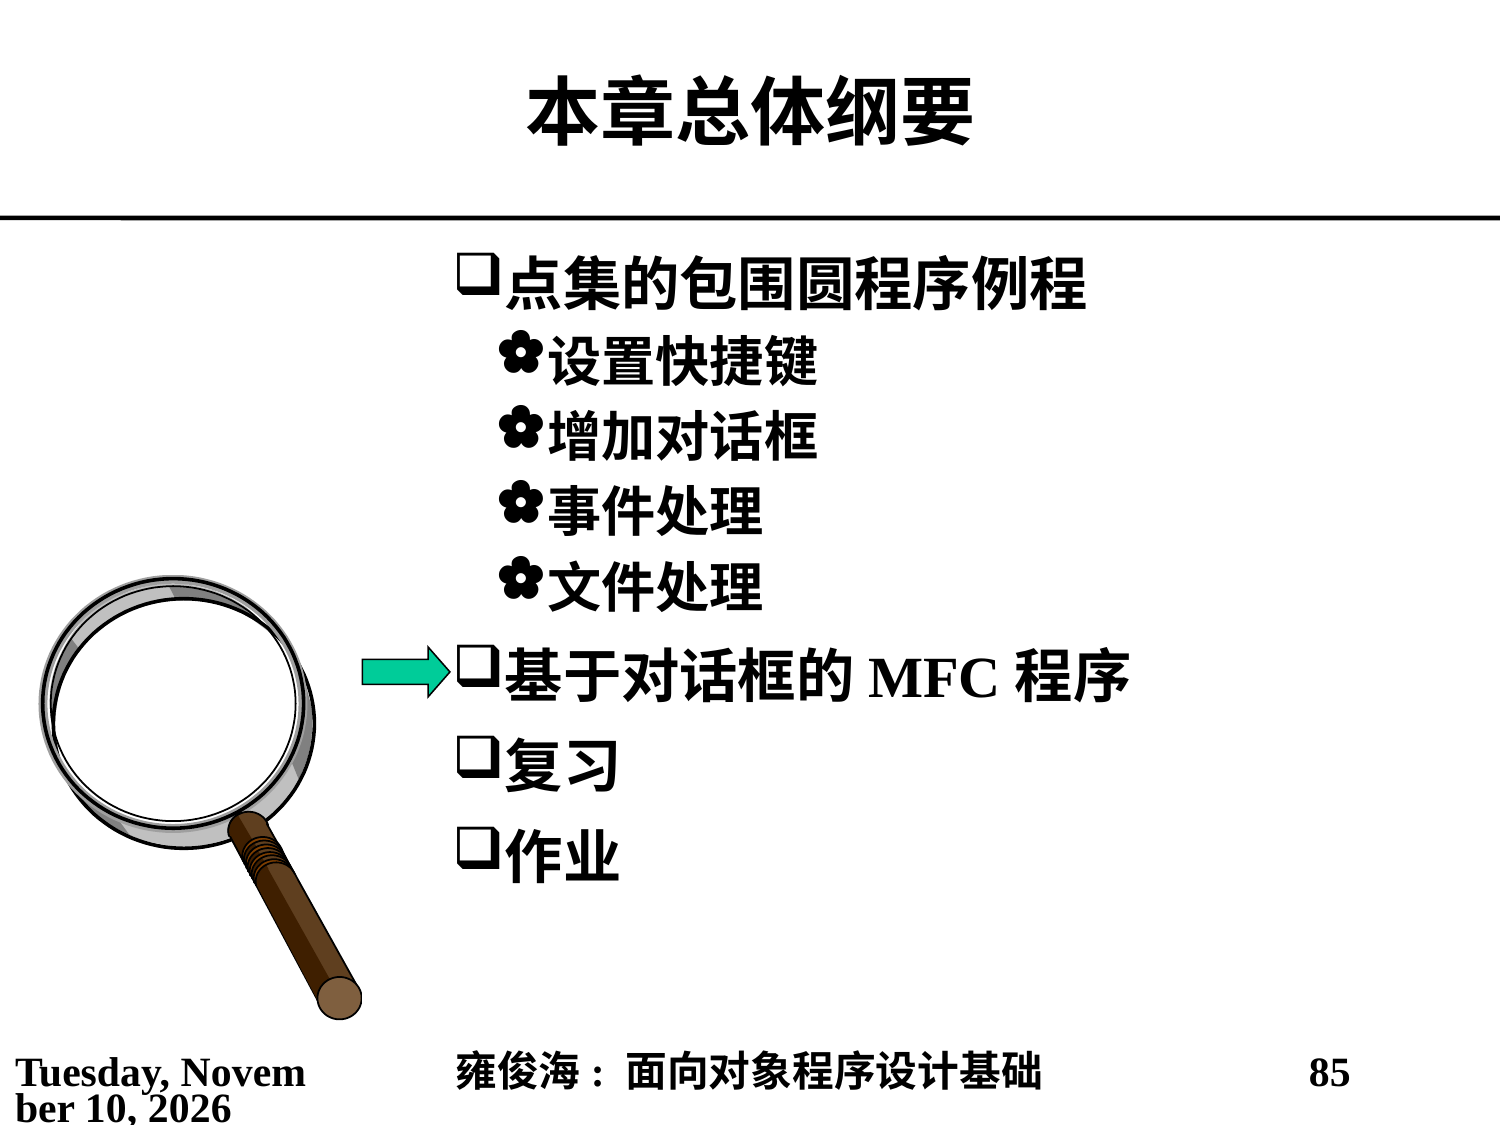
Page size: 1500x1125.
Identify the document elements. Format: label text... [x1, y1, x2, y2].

text_box [363, 646, 450, 697]
footer 雍俊海: 面向对象程序设计基础 [337, 1042, 1161, 1103]
title 本章总体纲要 [0, 0, 1500, 217]
slide_number 85 [1161, 1042, 1499, 1103]
list 点集的包围圆程序例程 设置快捷键 增加对话框 事件处理 文件处理 基于对话框的MFC程序 复习 作业 [437, 239, 1425, 1042]
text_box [37, 574, 363, 1022]
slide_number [0, 1042, 337, 1103]
